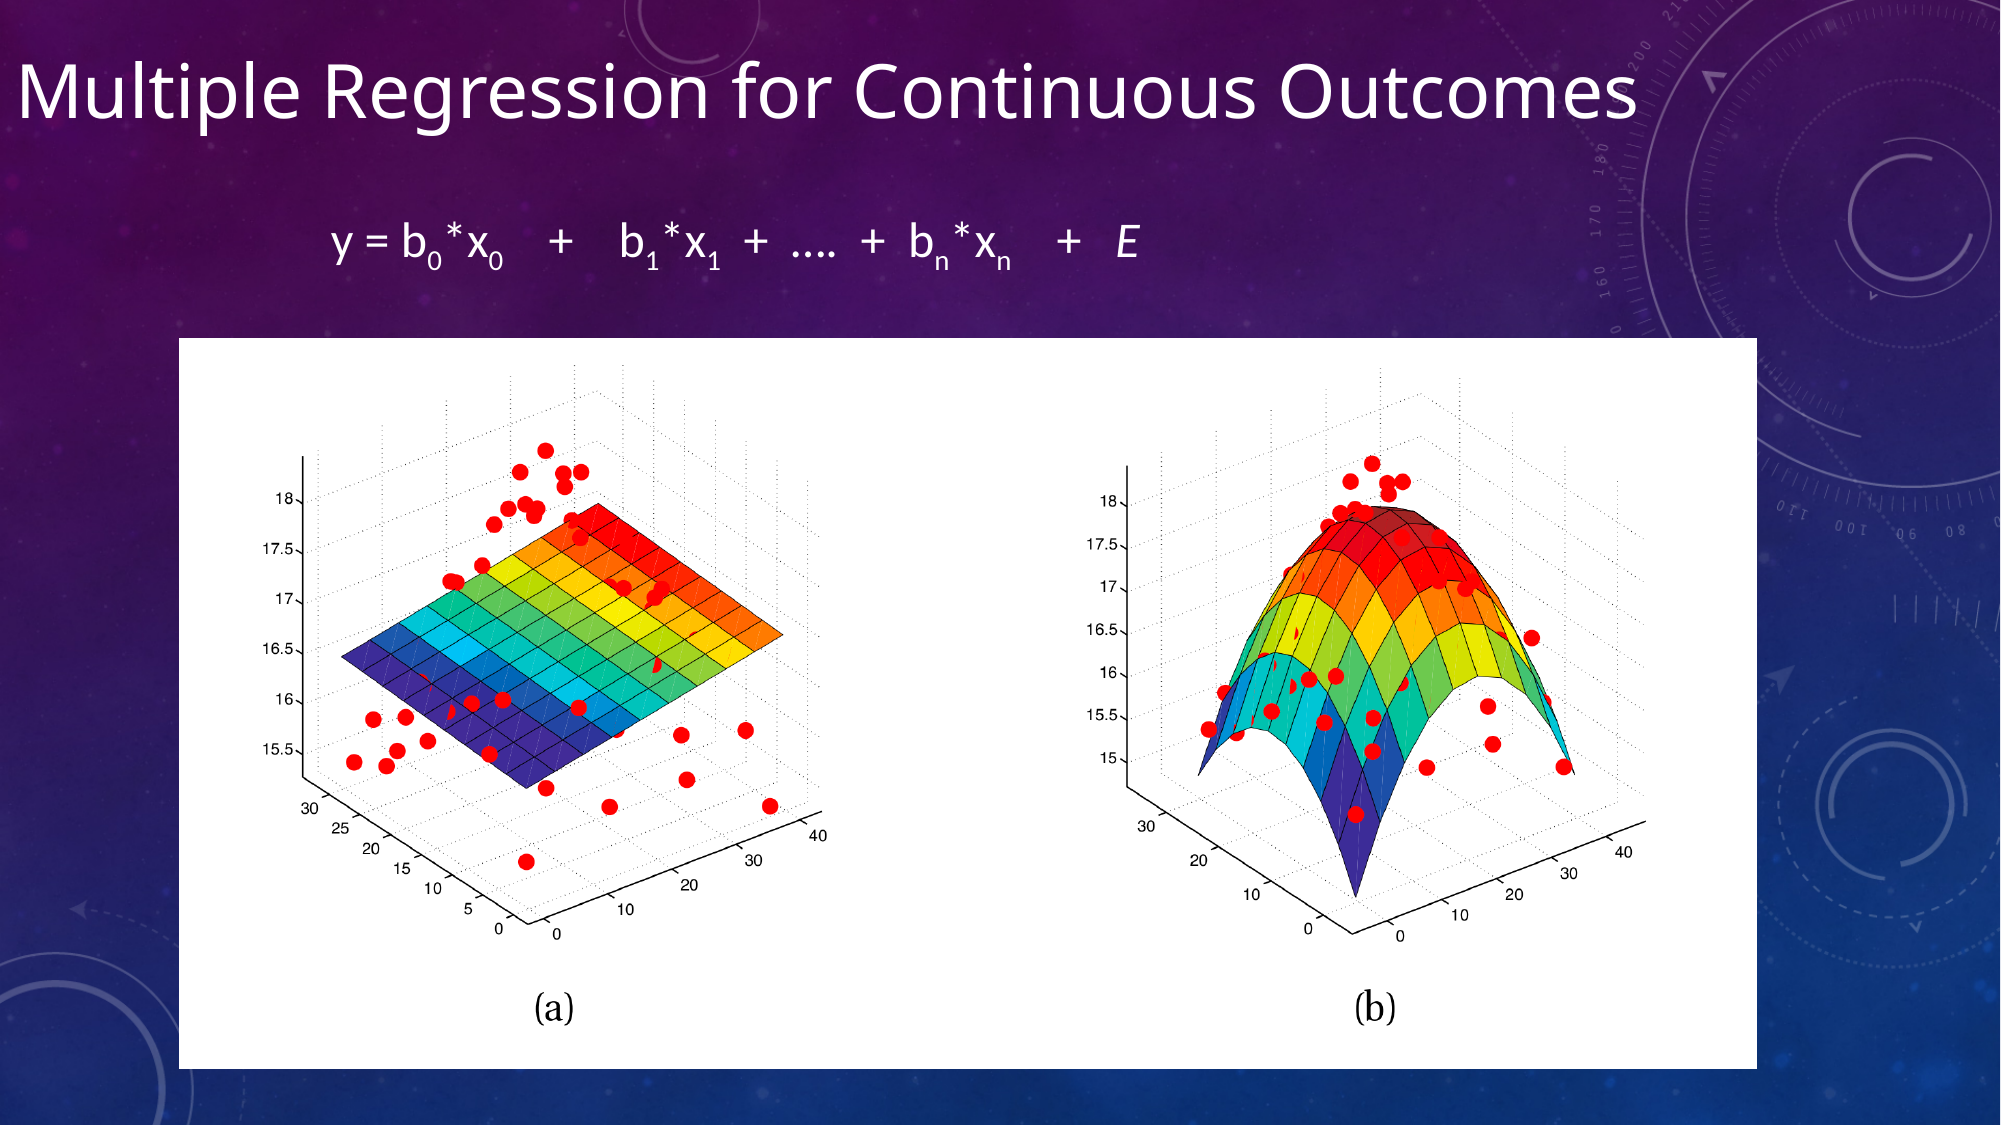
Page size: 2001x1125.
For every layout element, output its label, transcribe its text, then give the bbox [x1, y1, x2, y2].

text_box y = b0*x0 + b1*x1 + …. + bn*xn + E [316, 200, 1155, 284]
picture [0, 0, 2001, 1125]
title Multiple Regression for Continuous Outcomes [0, 2, 1662, 176]
